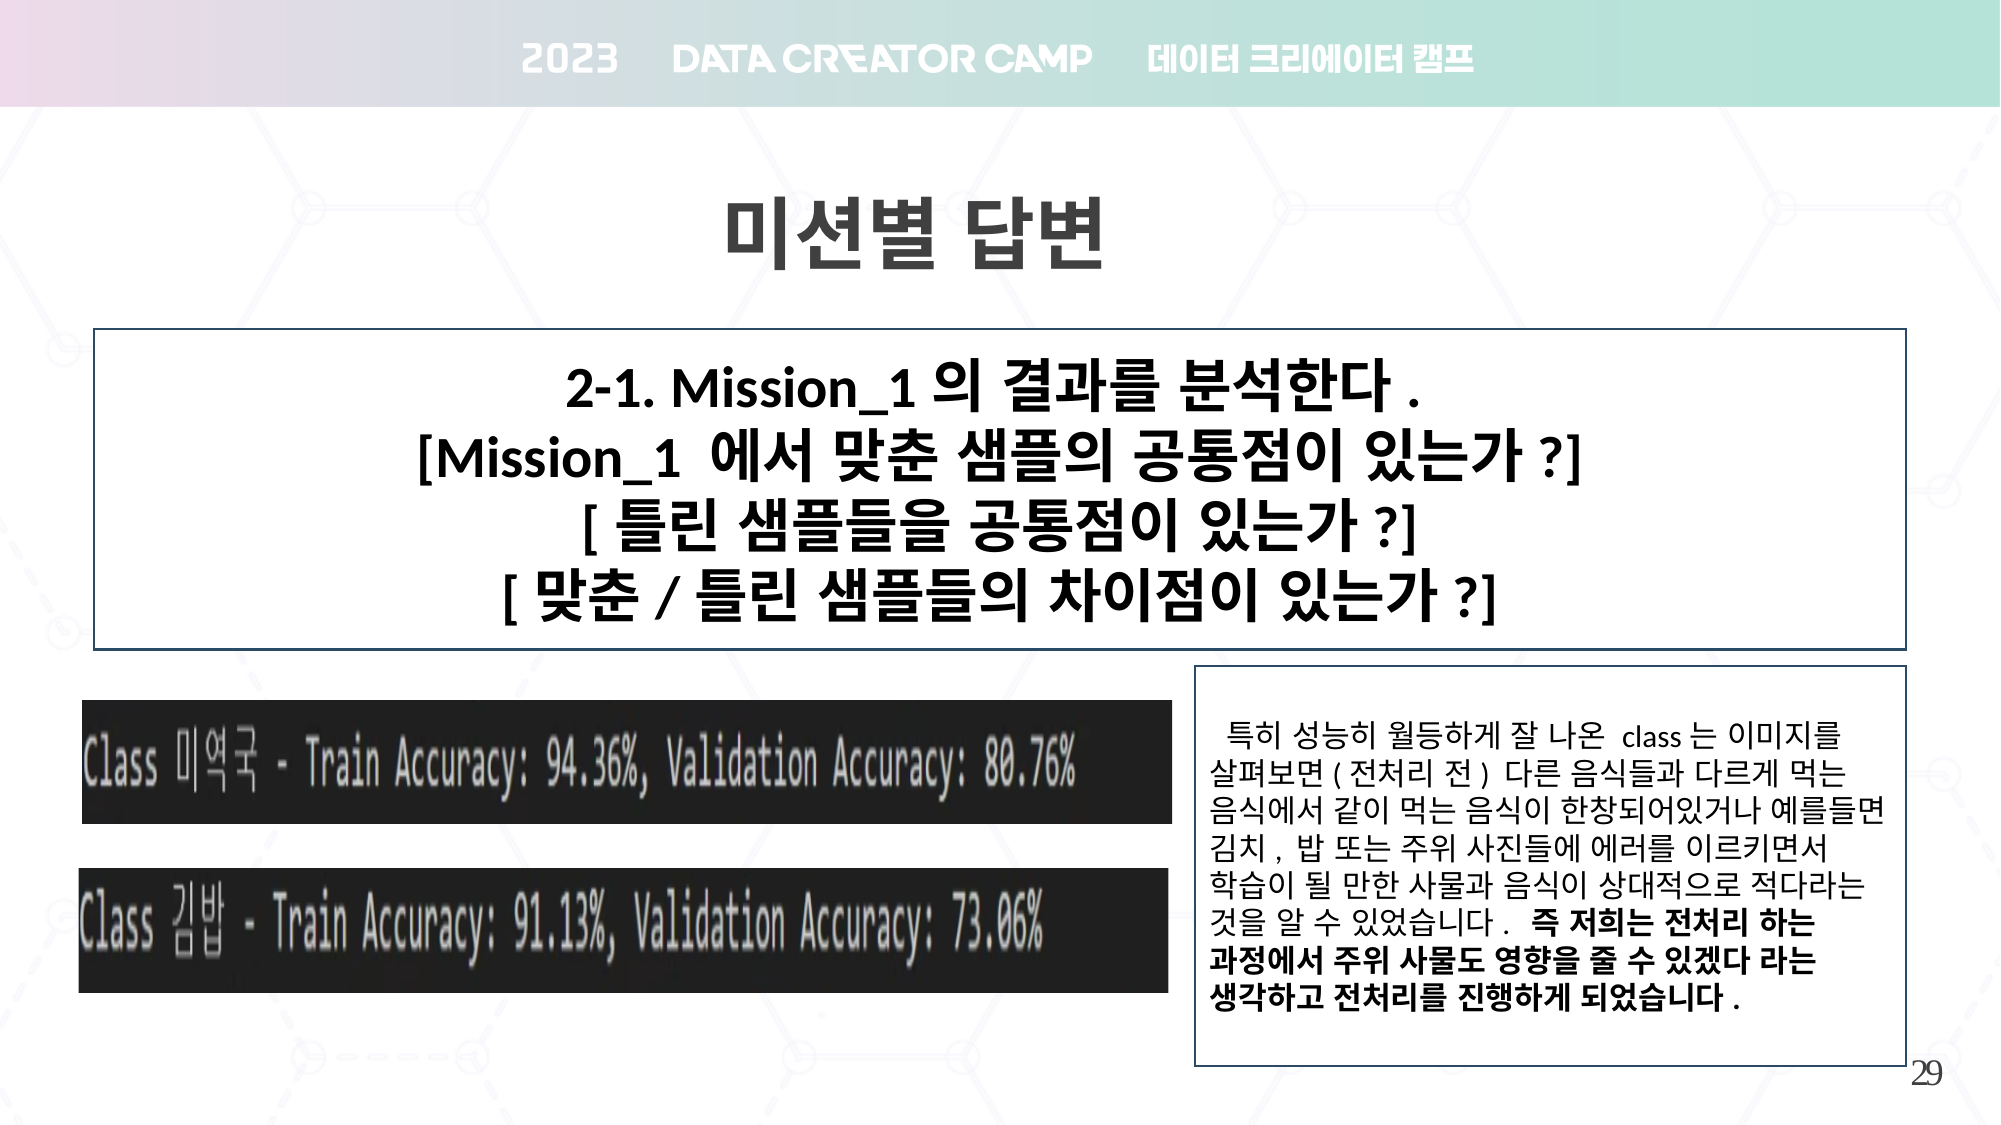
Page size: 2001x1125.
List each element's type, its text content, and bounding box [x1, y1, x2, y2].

text_box 미션별 답변 [312, 152, 1777, 290]
text_box 특히 성능히 월등하게 잘 나온 class는 이미지를 살펴보면(전처리 전) 다른 음식들과 다르게 먹는 음식에서 같이 먹는 음식이 한창되어있거나 예를들면 김치, 밥 또는 주위 사진들에 에러를 이르키면서 학습이 될 만한 사물과 음식이 상대적으로 적다라는 것을 알 수 있었습니다. 즉 저희는 전처리 하는 과정에서 주위 사물도 영향을 줄 수 있겠다 라는 생각하고 전처리를 진행하게 되었습니다. [1195, 666, 1906, 1066]
picture [0, 0, 2001, 1125]
text_box 2-1. Mission_1의 결과를 분석한다. [Mission_1 에서 맞춘 샘플의 공통점이 있는가?] [틀린 샘플들을 공통점이 있는가?] [맞춘/틀린 샘플들의 차이점이 있는가?] [94, 328, 1906, 650]
slide_number 22 [1700, 924, 1963, 1103]
